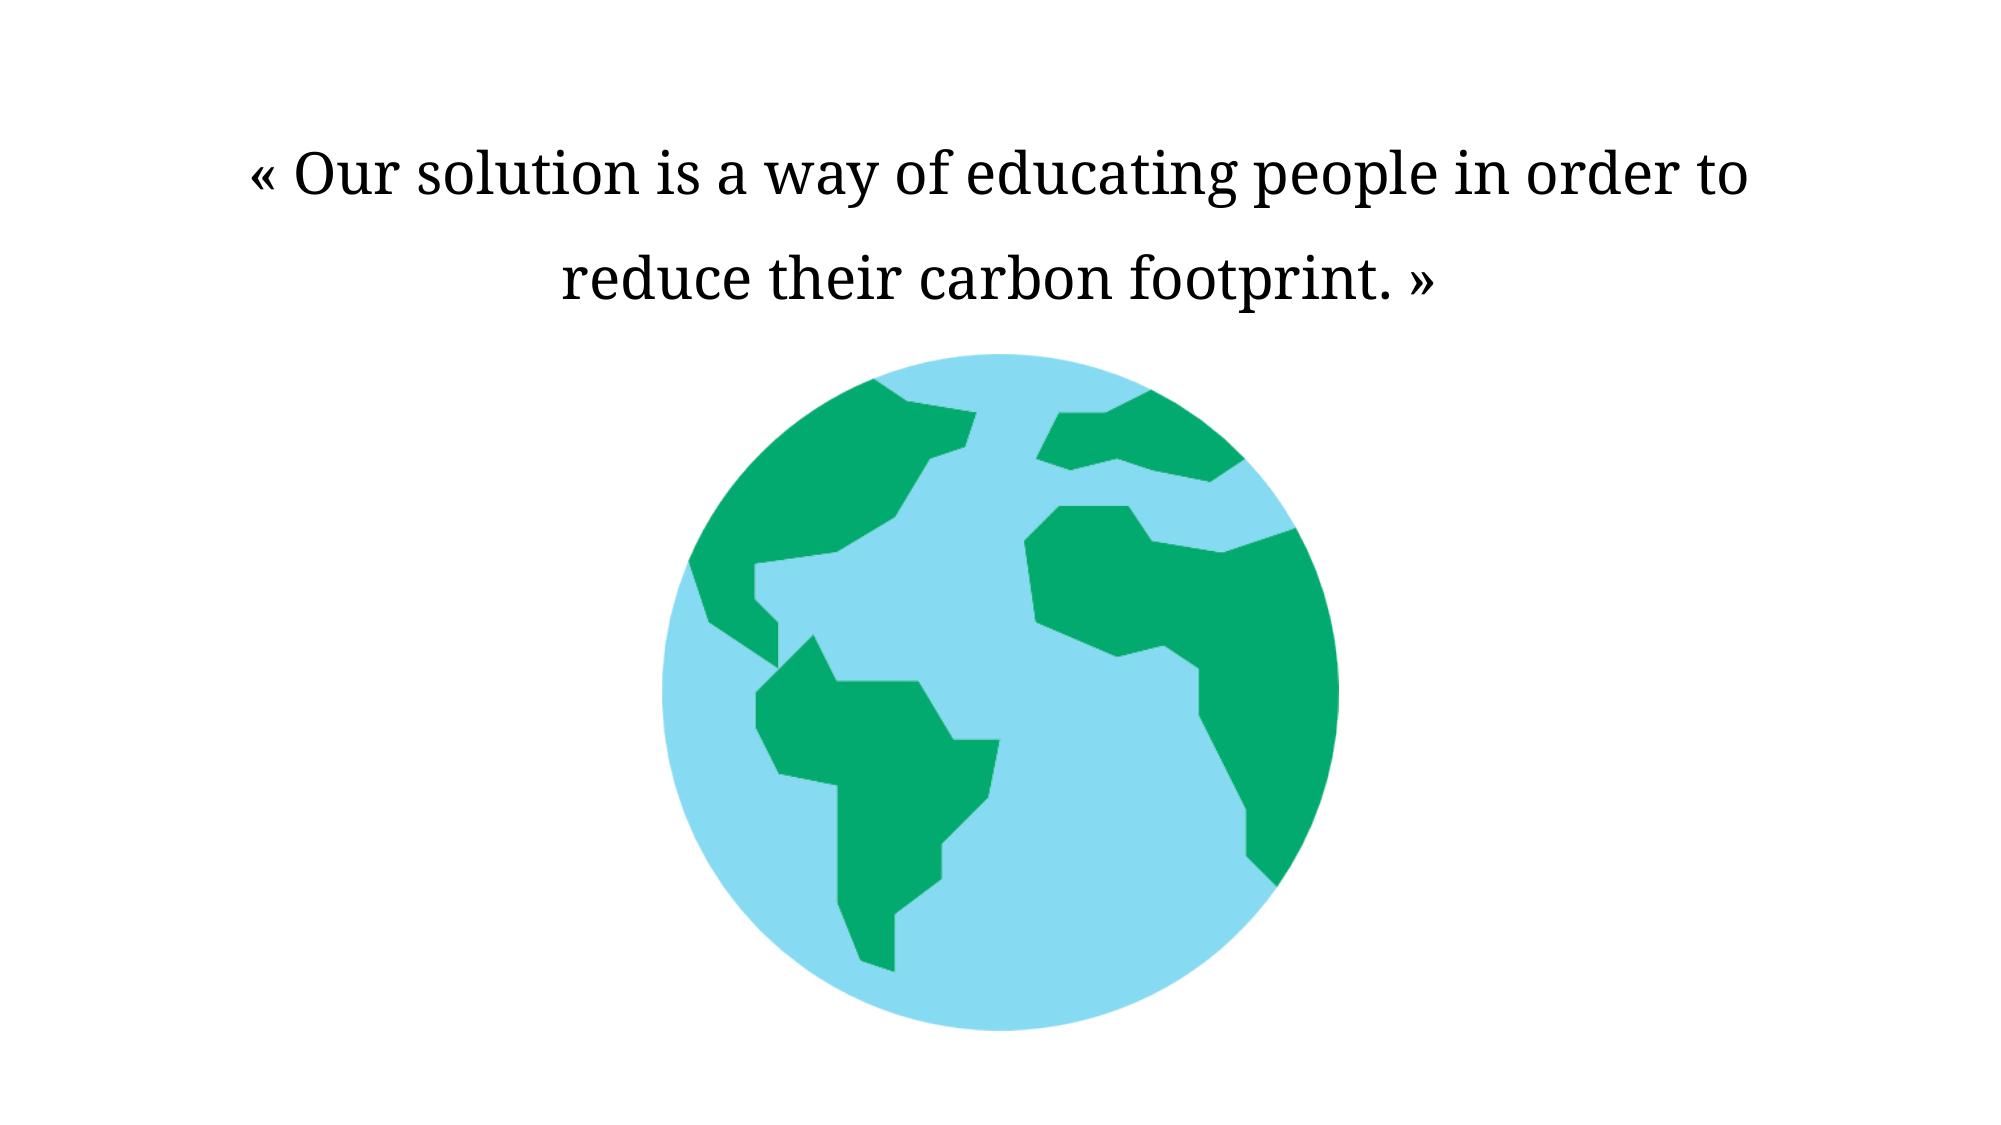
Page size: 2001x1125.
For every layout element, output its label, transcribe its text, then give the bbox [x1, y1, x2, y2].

picture [661, 354, 1339, 1031]
text_box « Our solution is a way of educating people in order to reduce their carbon footprint. » [156, 94, 1844, 319]
